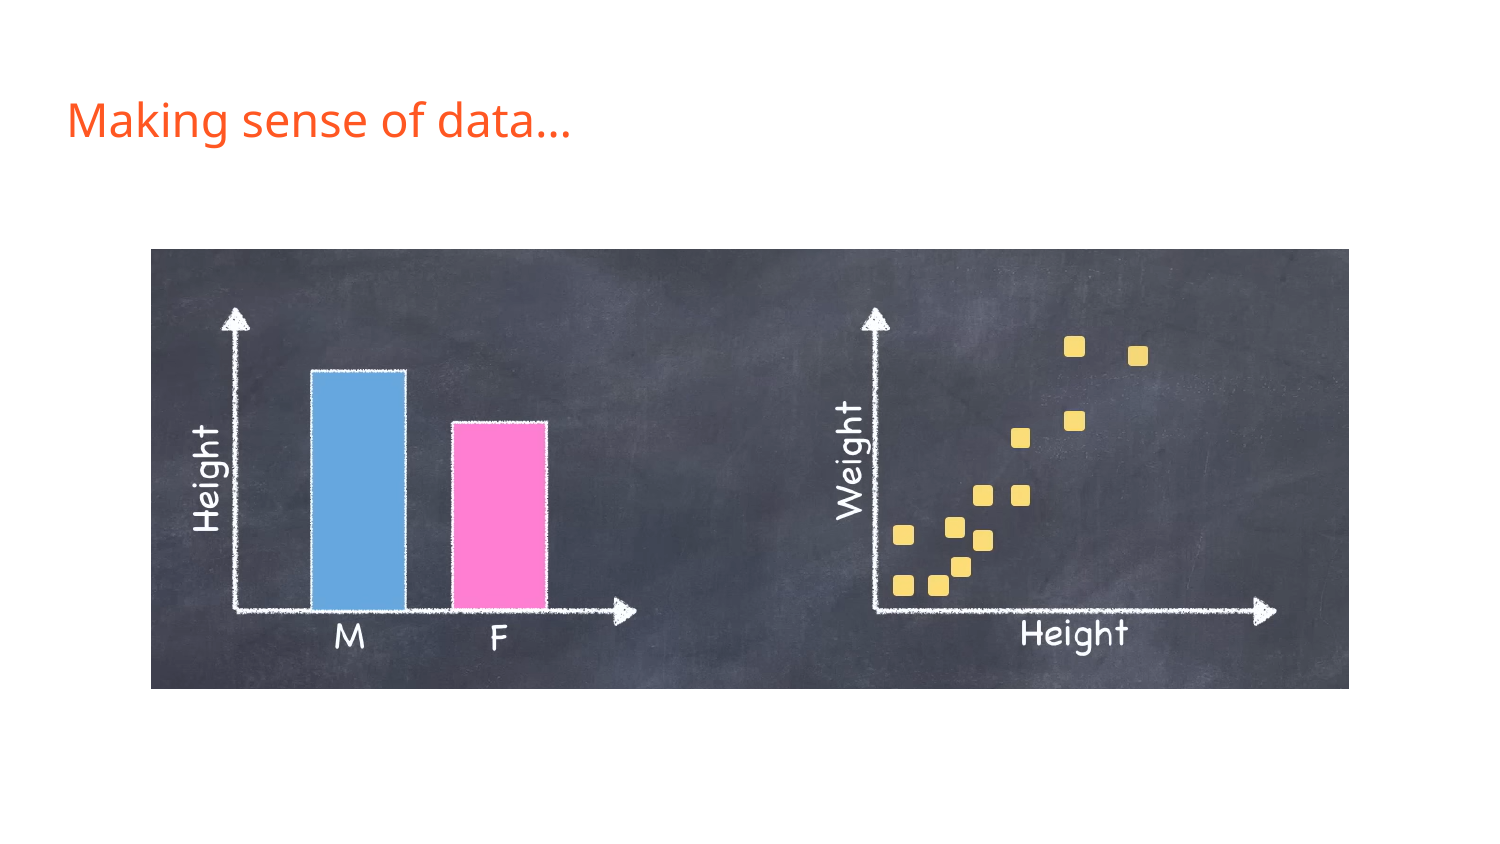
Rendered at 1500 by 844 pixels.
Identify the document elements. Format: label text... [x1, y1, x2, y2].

title Making sense of data… [51, 72, 1449, 167]
picture [150, 249, 1350, 690]
